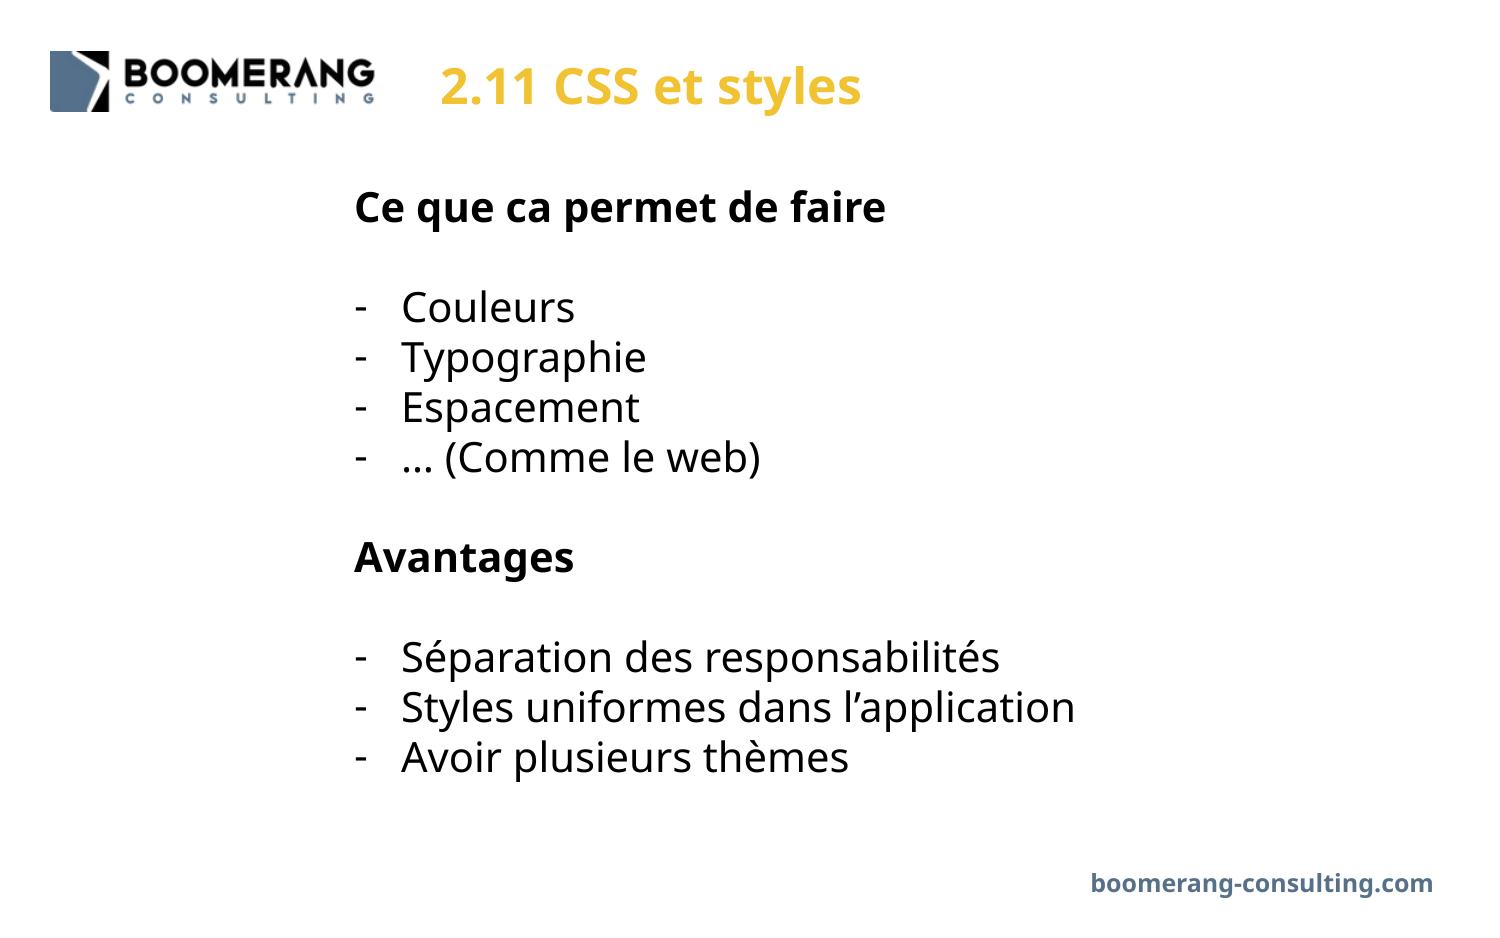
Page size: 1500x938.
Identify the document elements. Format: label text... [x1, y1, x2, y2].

text_box Ce que ca permet de faire Couleurs Typographie Espacement … (Comme le web) Avantages Séparation des responsabilités Styles uniformes dans l’application Avoir plusieurs thèmes [339, 173, 1092, 789]
title 2.11 CSS et styles [425, 45, 1451, 124]
picture [50, 51, 389, 112]
